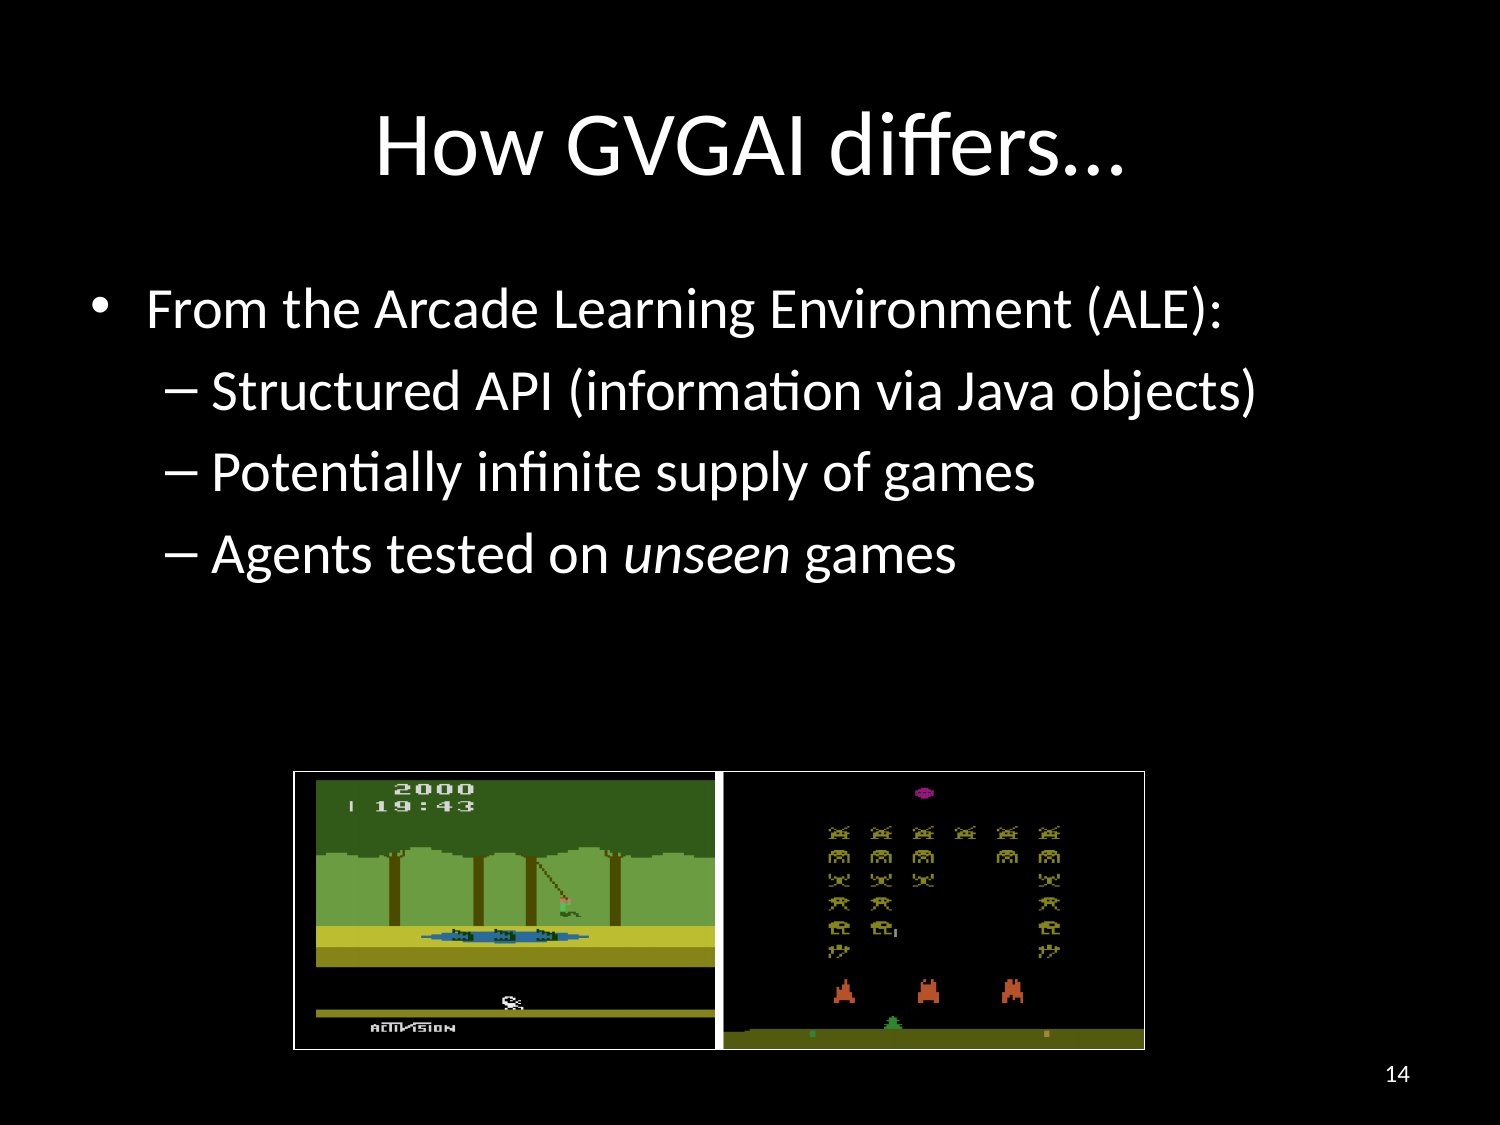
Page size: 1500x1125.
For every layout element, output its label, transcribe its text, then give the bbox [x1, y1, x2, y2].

list From the Arcade Learning Environment (ALE): Structured API (information via Java objects) Potentially infinite supply of games Agents tested on unseen games [75, 262, 1425, 1005]
title How GVGAI differs… [75, 45, 1425, 233]
picture [293, 771, 1145, 1051]
slide_number 14 [1074, 1042, 1425, 1103]
